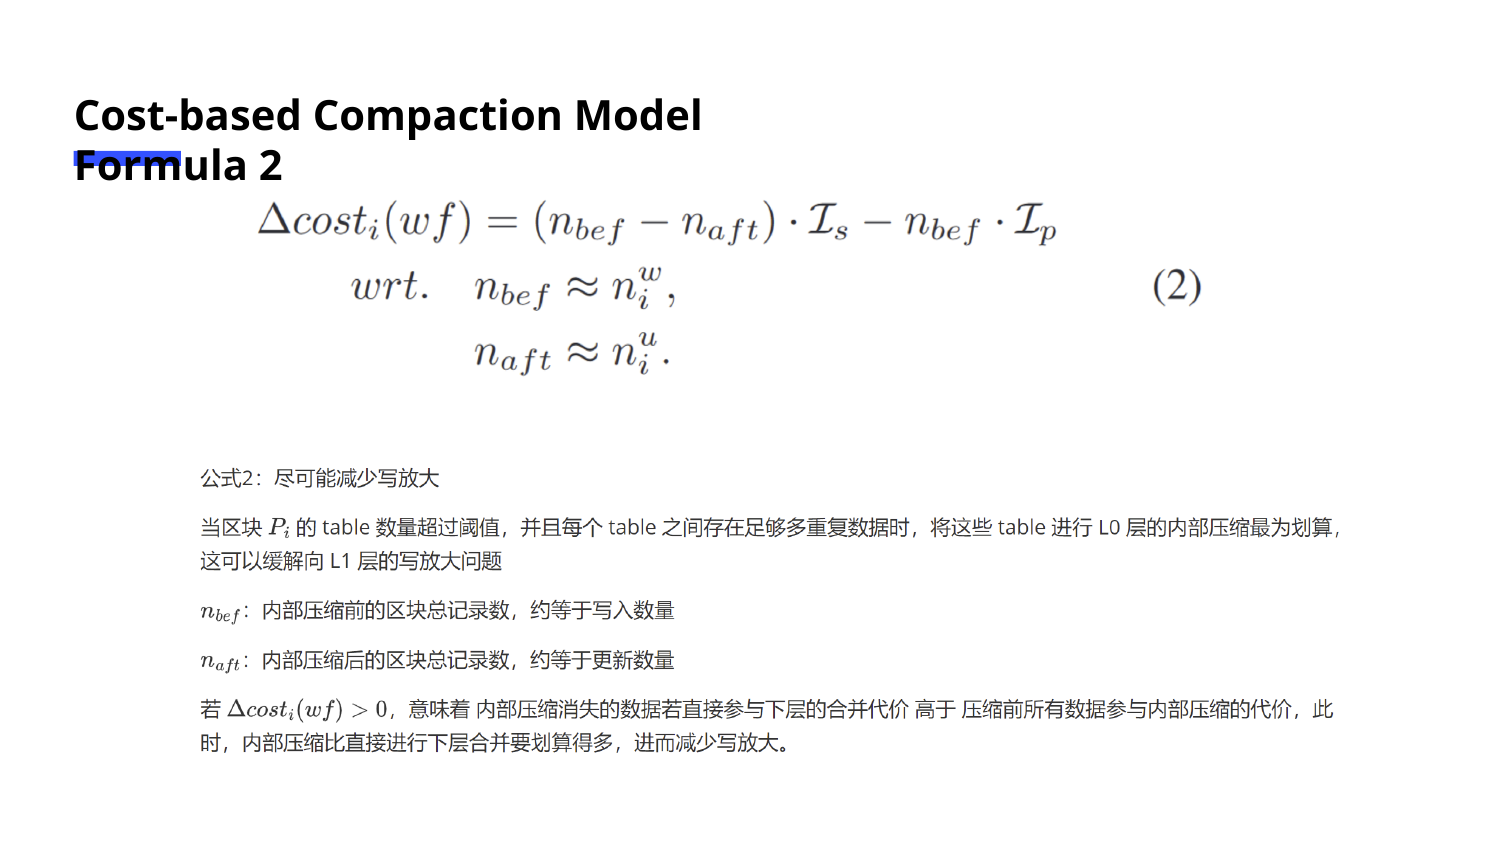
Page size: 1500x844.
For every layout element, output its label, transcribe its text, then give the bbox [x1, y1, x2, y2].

picture [180, 449, 1381, 782]
picture [214, 183, 1227, 397]
text_box Cost-based Compaction Model Formula 2 [59, 73, 865, 173]
